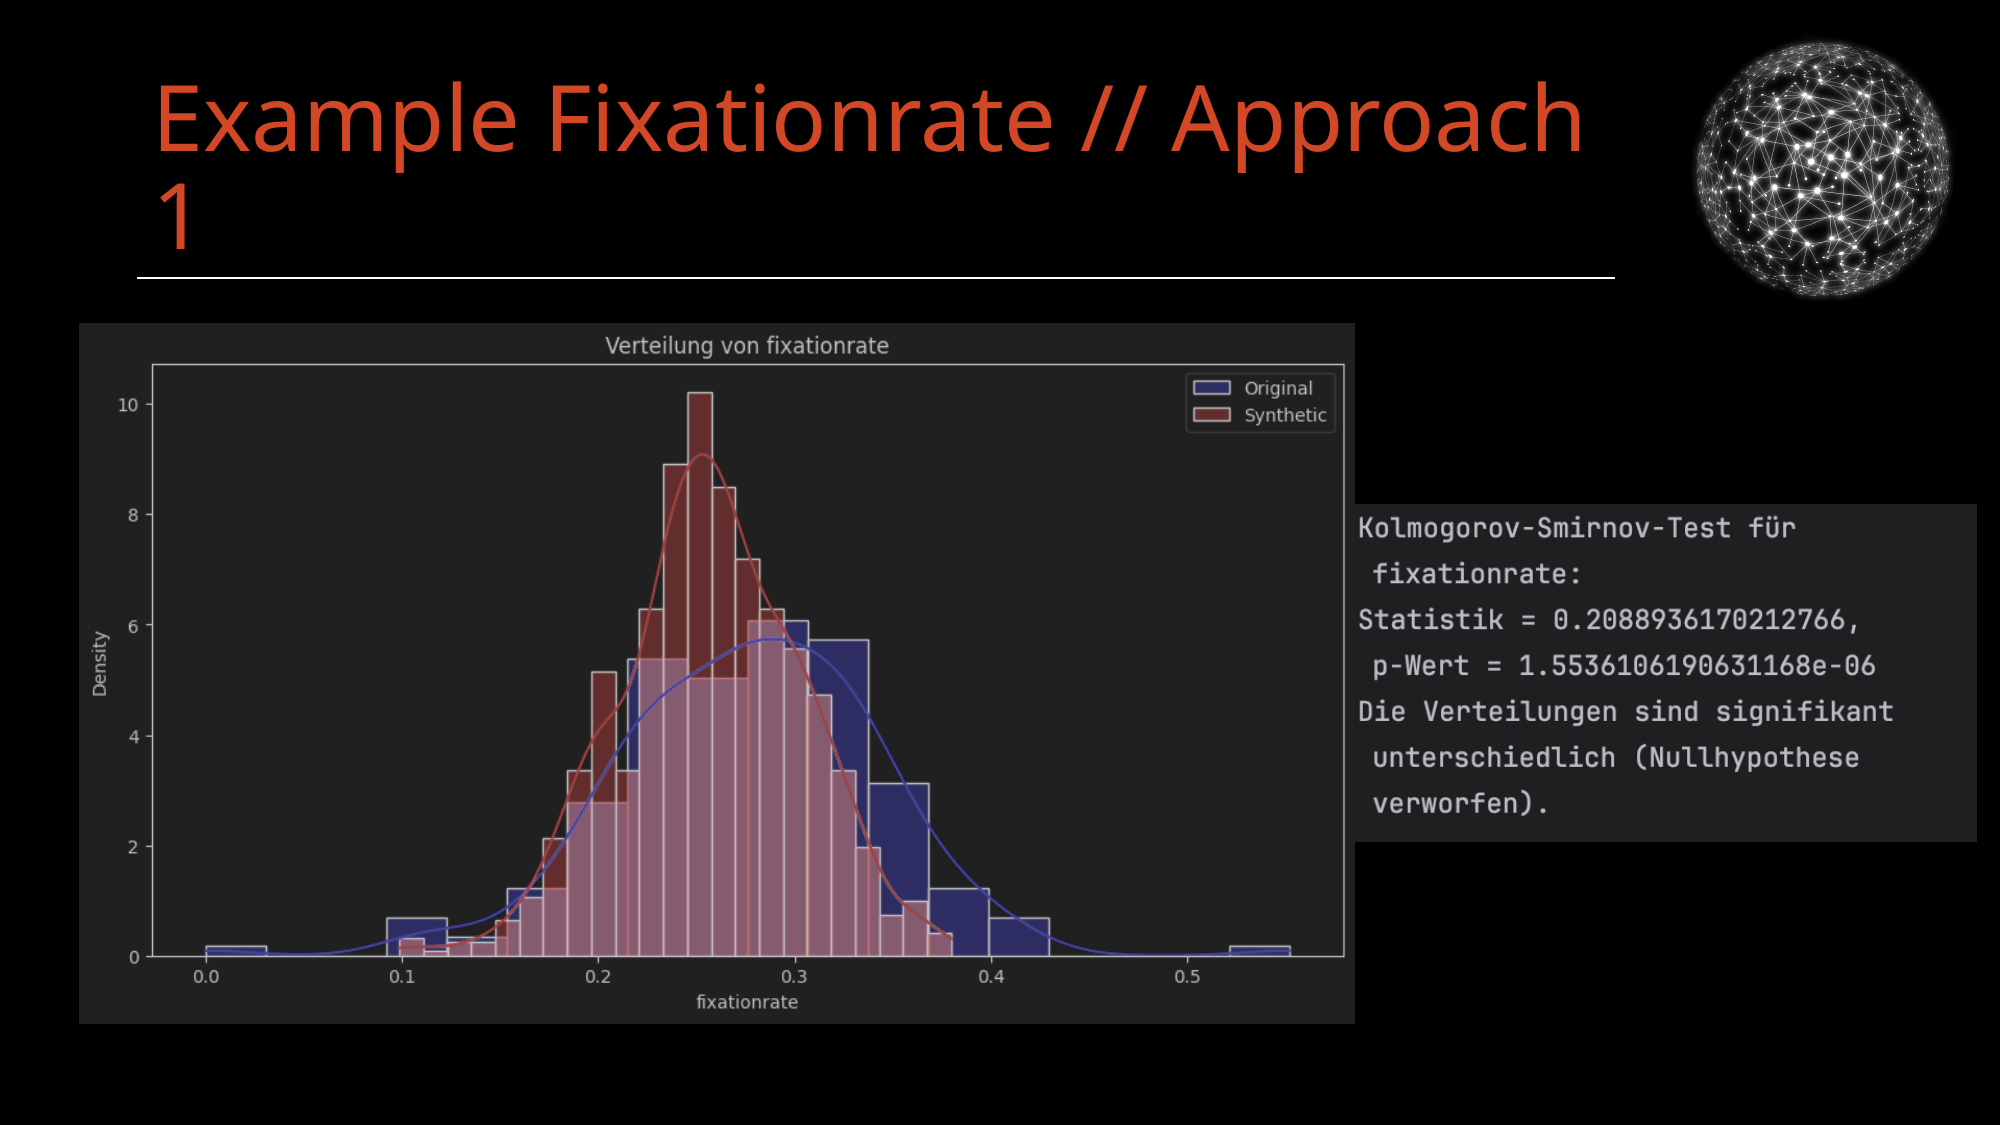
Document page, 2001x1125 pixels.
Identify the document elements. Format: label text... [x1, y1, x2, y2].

picture [79, 323, 1977, 1024]
picture [1615, 0, 2000, 331]
title Example Fixationrate // Approach 1 [137, 59, 1616, 278]
